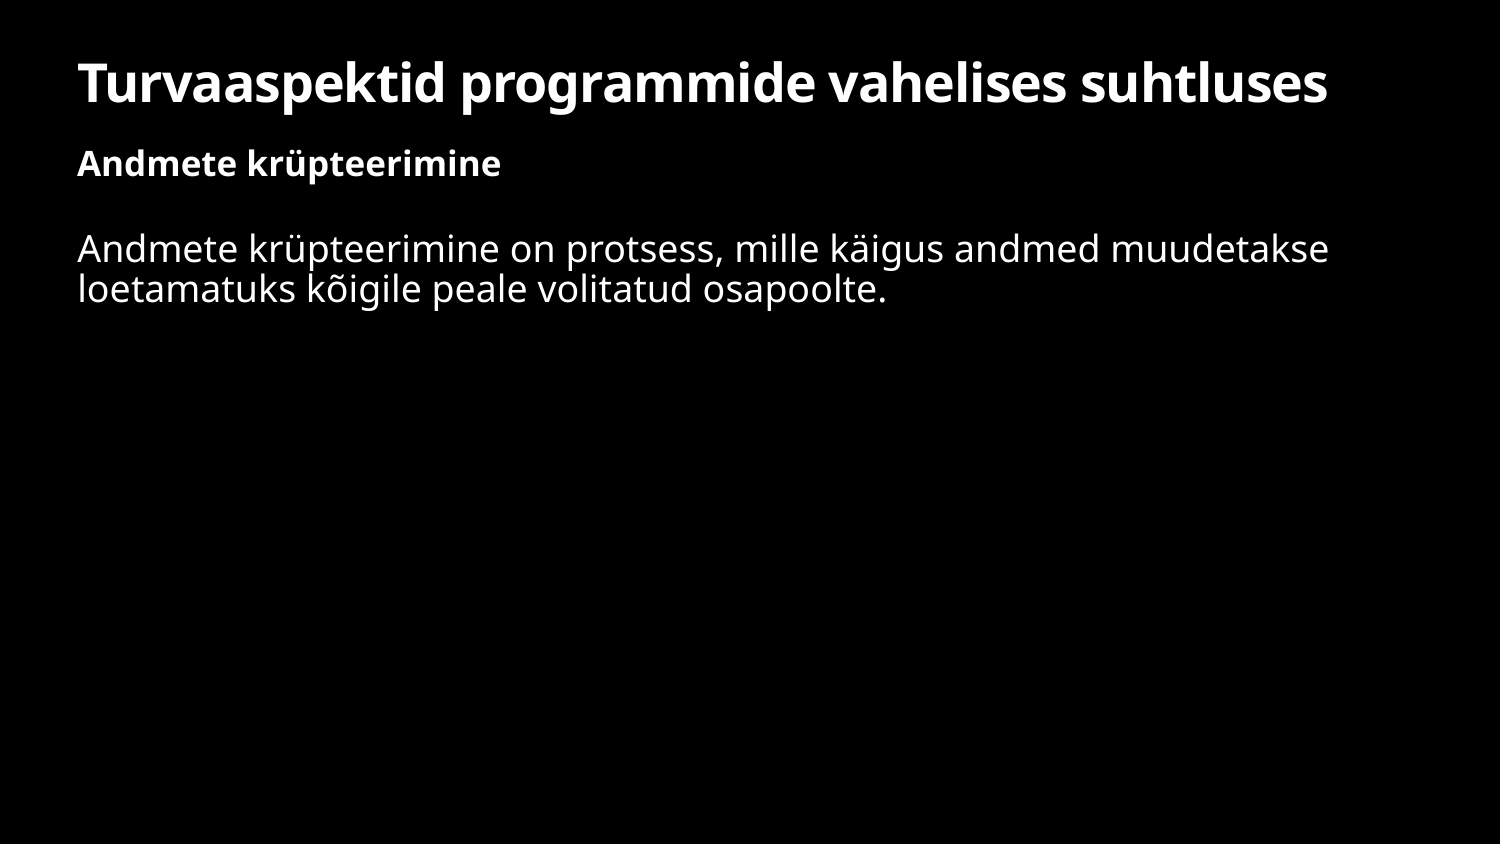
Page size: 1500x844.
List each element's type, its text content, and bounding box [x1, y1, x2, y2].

title Turvaaspektid programmide vahelises suhtluses [73, 58, 1427, 148]
list Andmete krüpteerimine [74, 138, 1426, 196]
list Andmete krüpteerimine on protsess, mille käigus andmed muudetakse loetamatuks kõigile peale volitatud osapoolte. [73, 226, 1427, 805]
